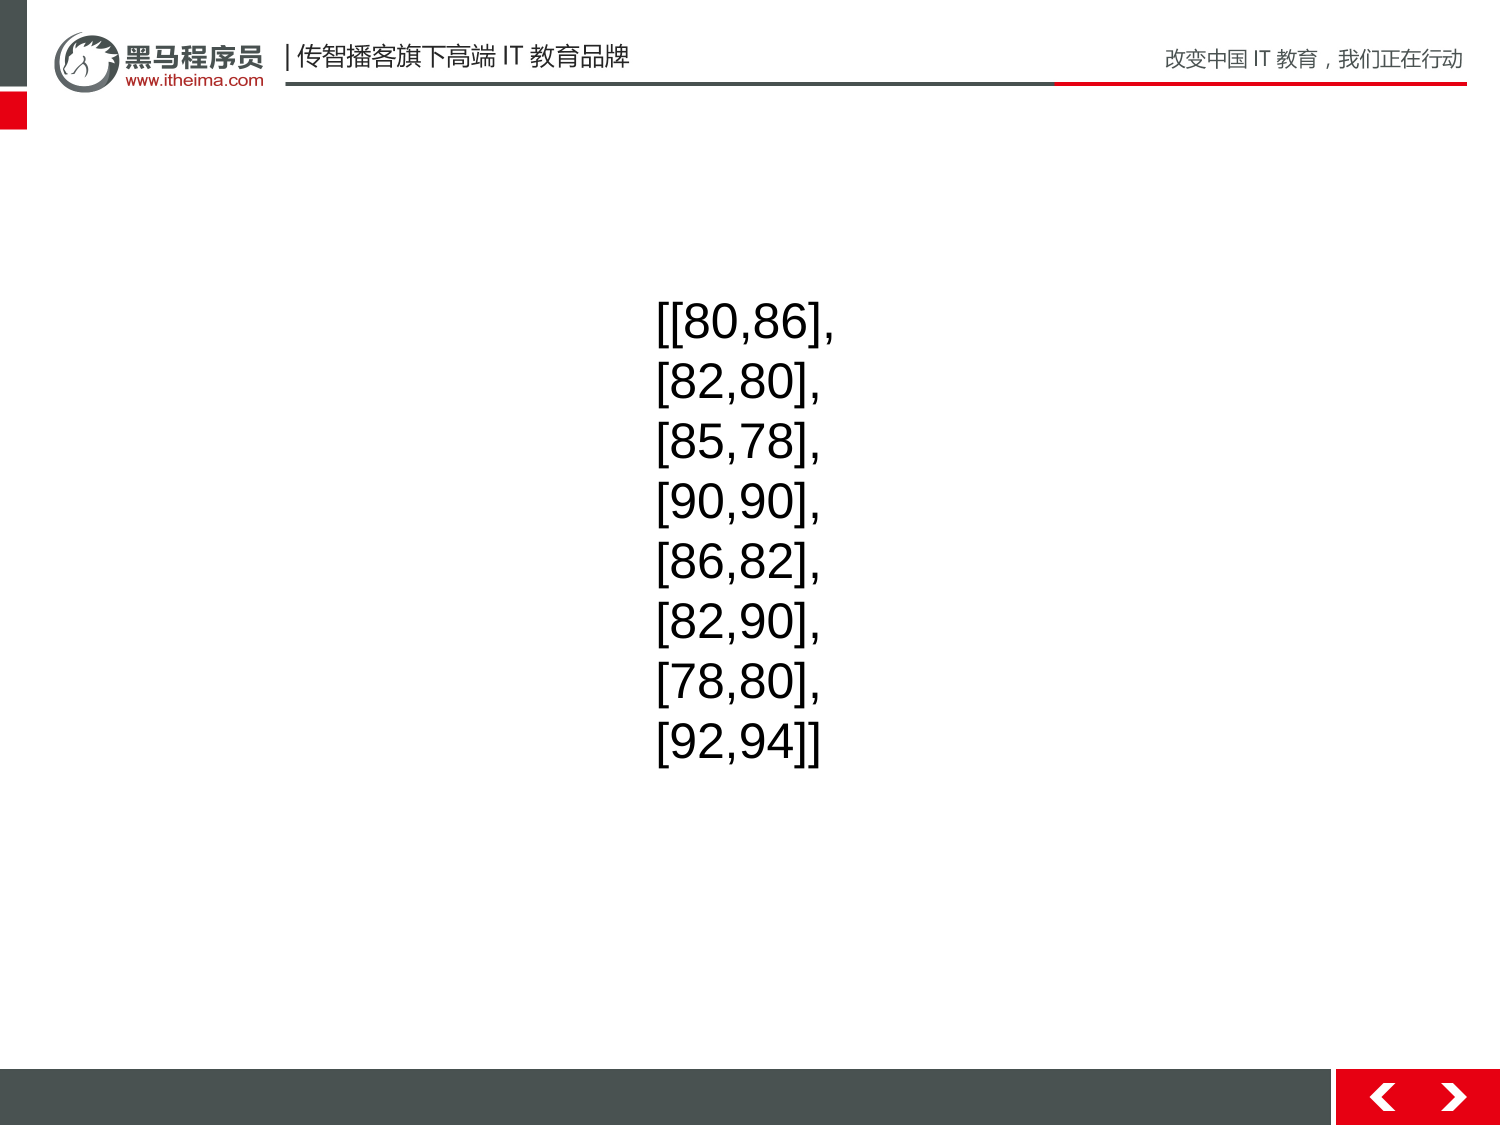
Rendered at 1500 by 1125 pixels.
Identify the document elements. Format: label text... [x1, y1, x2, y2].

text_box [[80,86], [82,80], [85,78], [90,90], [86,82], [82,90], [78,80], [92,94]] [640, 280, 852, 776]
picture [0, 0, 1500, 1125]
